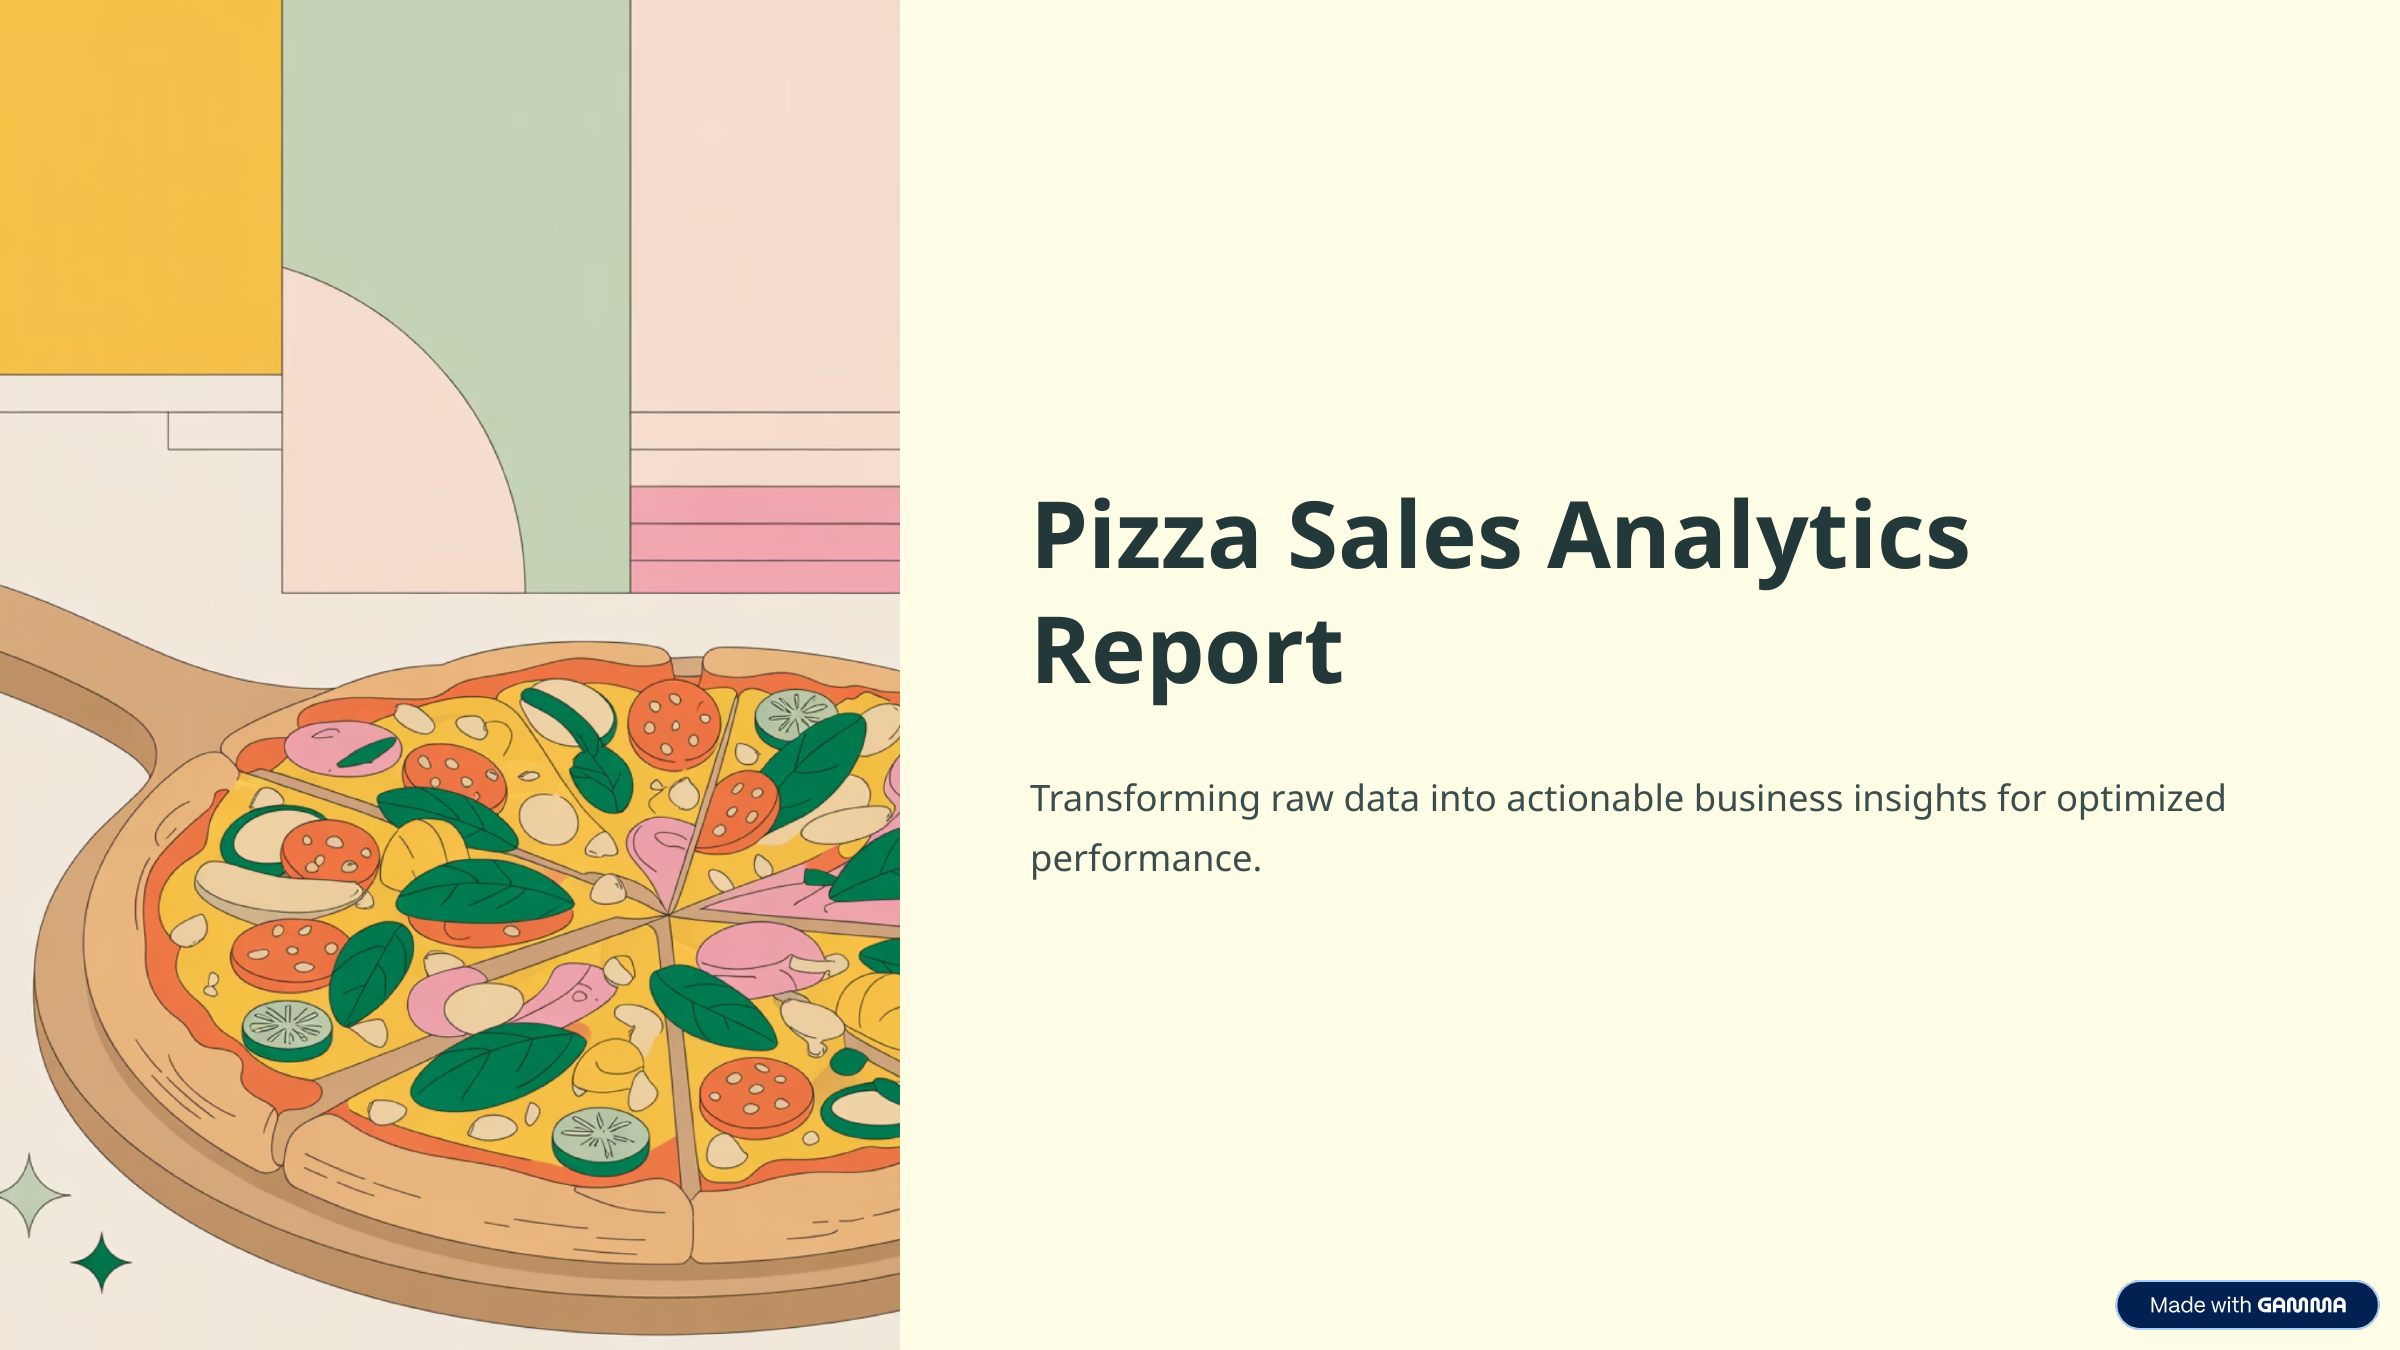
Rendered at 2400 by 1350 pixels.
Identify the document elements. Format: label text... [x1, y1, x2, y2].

picture [0, 0, 900, 1350]
text_box Transforming raw data into actionable business insights for optimized performance. [1030, 759, 2270, 879]
picture [2106, 1271, 2389, 1339]
text_box Pizza Sales Analytics Report [1030, 471, 2270, 704]
